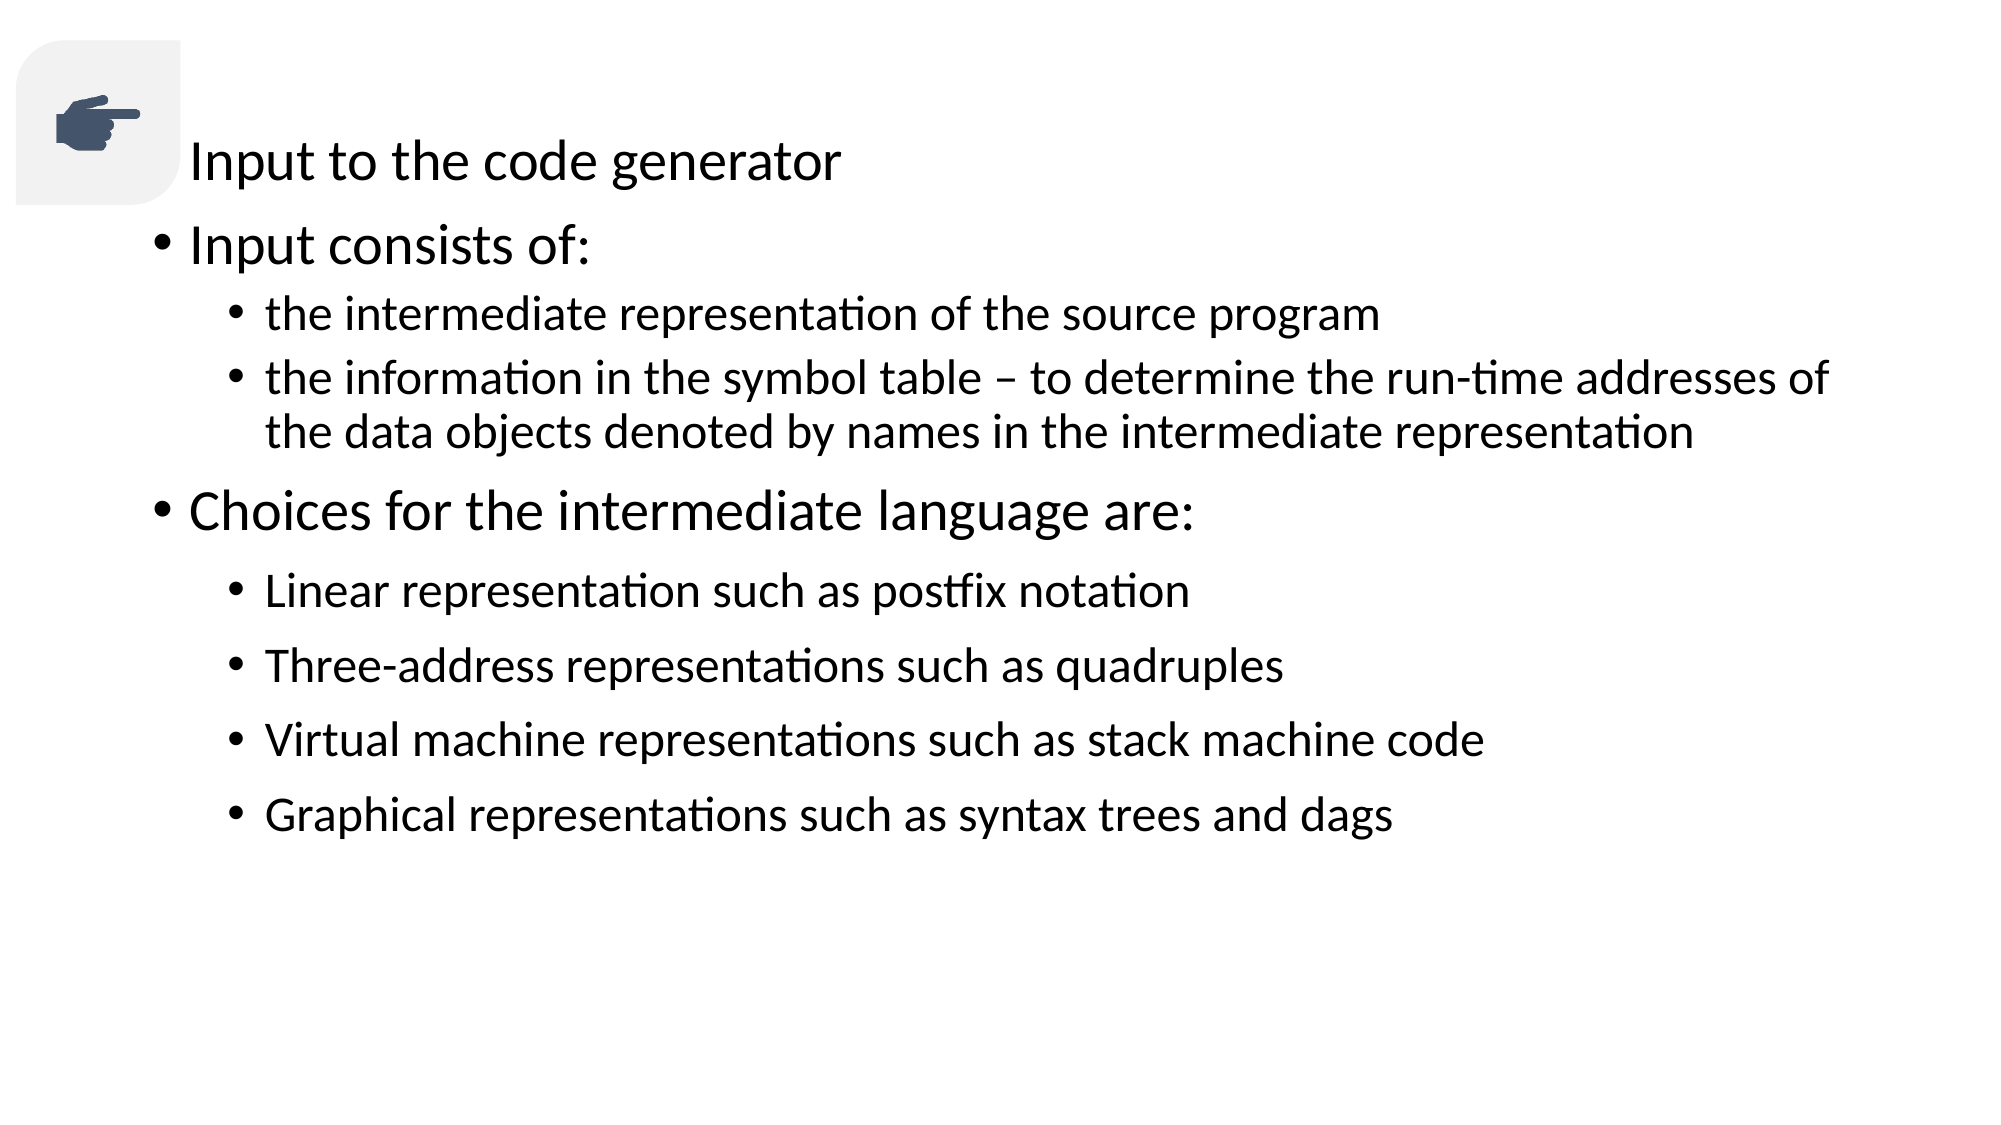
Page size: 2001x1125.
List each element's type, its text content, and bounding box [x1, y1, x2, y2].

text_box [15, 40, 181, 205]
list Input to the code generator Input consists of: the intermediate representation of the source program the information in the symbol table – to determine the run-time addresses of the data objects denoted by names in the intermediate representation Choices for the intermediate language are: Linear representation such as postfix notation Three-address representations such as quadruples Virtual machine representations such as stack machine code Graphical representations such as syntax trees and dags [137, 122, 1863, 1014]
text_box [50, 74, 146, 171]
